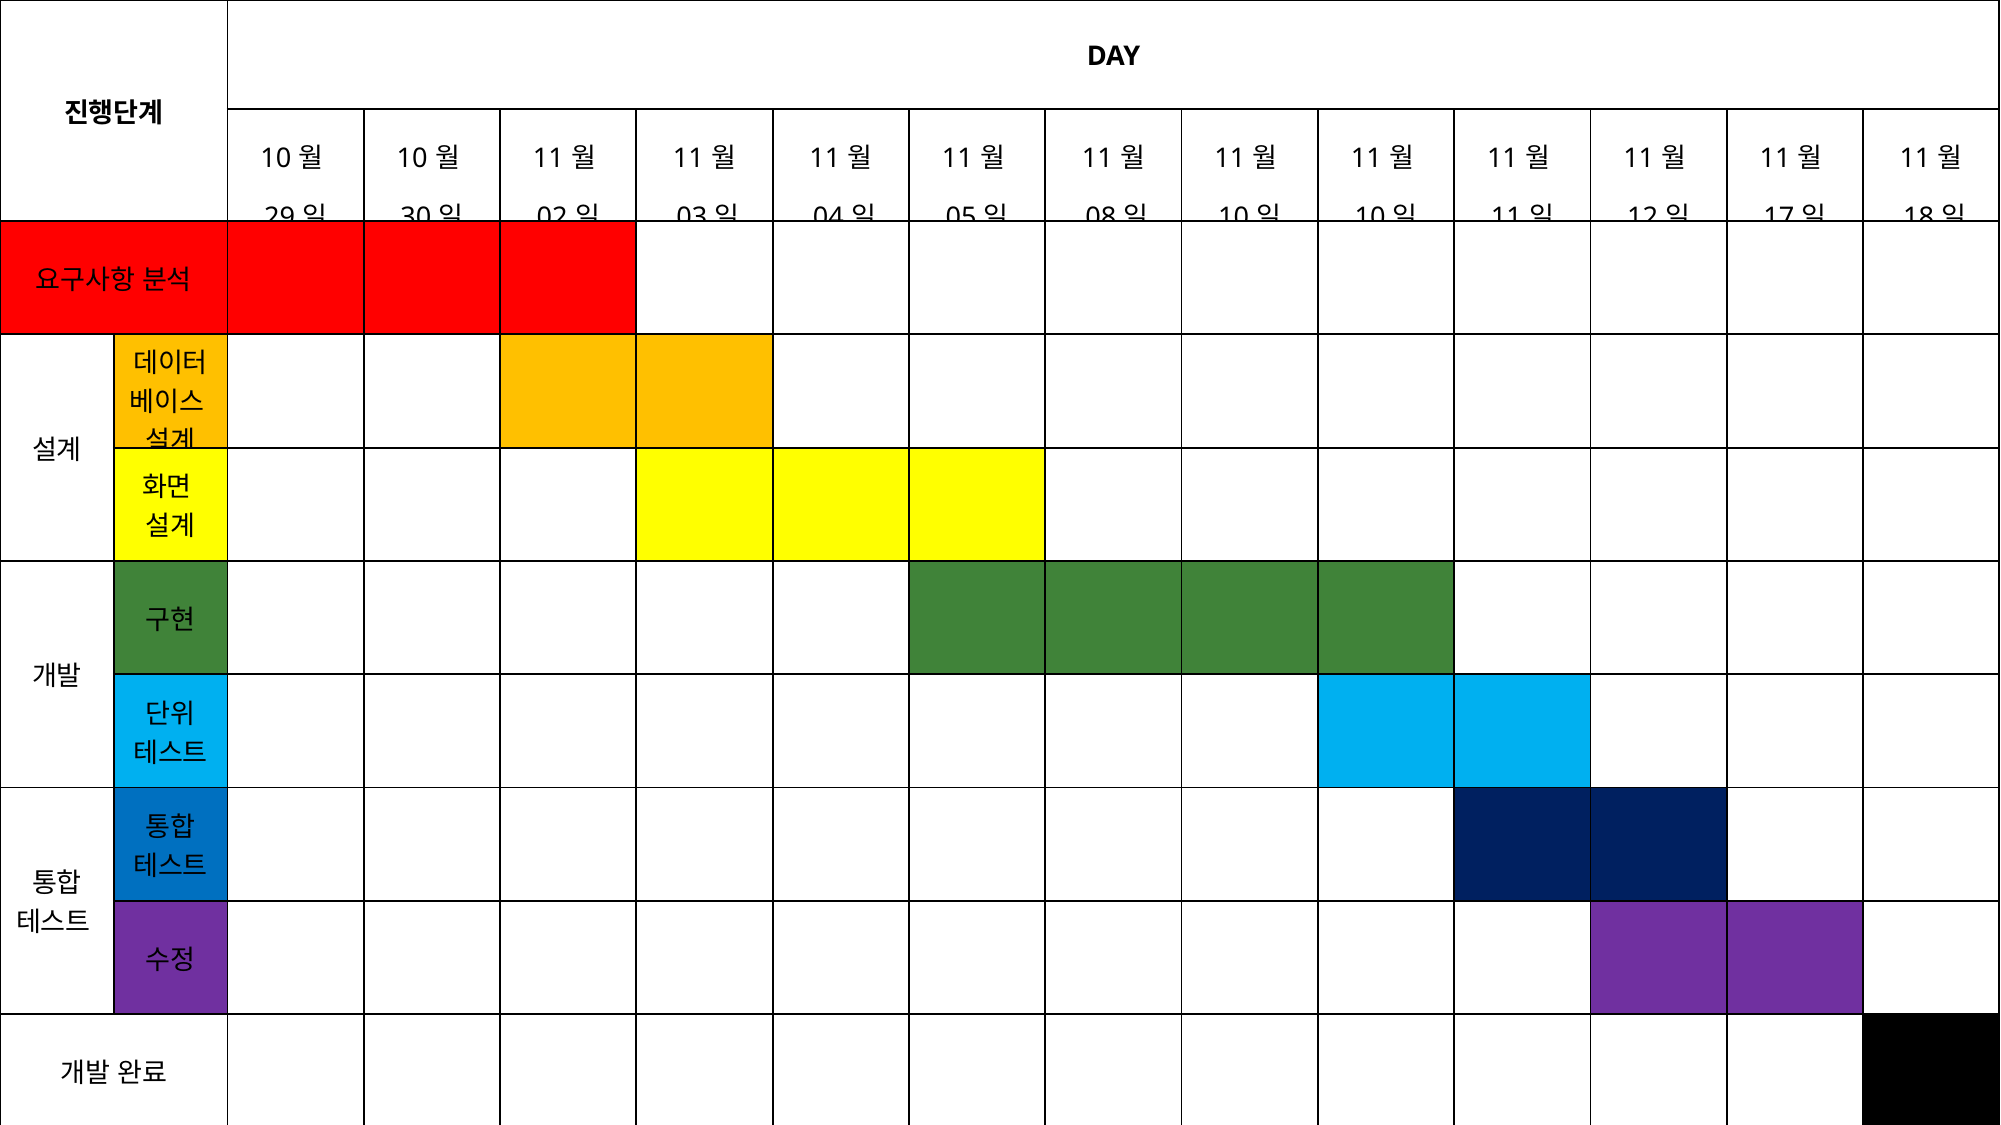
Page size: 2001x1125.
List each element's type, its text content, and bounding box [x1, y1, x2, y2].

table_cell [1591, 788, 1726, 900]
table_cell [1591, 1015, 1726, 1125]
table_cell [1182, 788, 1317, 900]
table_cell [501, 788, 635, 900]
table_cell [1182, 902, 1317, 1013]
table_cell [637, 788, 772, 900]
table_cell [1046, 449, 1181, 560]
table_cell [501, 335, 635, 447]
table_cell [501, 675, 635, 787]
table_cell [228, 902, 363, 1013]
table_cell [1046, 1015, 1181, 1125]
table_cell [774, 562, 908, 673]
table_cell [774, 449, 908, 560]
table_cell [501, 902, 635, 1013]
table_cell 설계 [1, 335, 113, 560]
table_cell 구현 [115, 562, 227, 673]
table_cell [1591, 222, 1726, 333]
table_cell [1182, 335, 1317, 447]
table_cell [637, 335, 772, 447]
table_cell [228, 222, 363, 333]
table_cell 개발 [1, 562, 113, 787]
table_cell [1046, 335, 1181, 447]
table_cell [365, 788, 499, 900]
table_cell [501, 222, 635, 333]
table_cell [1728, 335, 1862, 447]
table_cell [910, 902, 1044, 1013]
table_cell [1591, 675, 1726, 787]
table_cell [365, 1015, 499, 1125]
table_cell [501, 449, 635, 560]
table_cell 11월 03일 [637, 110, 772, 220]
table_cell [1728, 675, 1862, 787]
table_cell [365, 902, 499, 1013]
table_cell [1455, 335, 1590, 447]
table_cell 요구사항 분석 [1, 222, 227, 333]
table_cell [1182, 562, 1317, 673]
table_cell [1319, 562, 1453, 673]
table_cell [365, 222, 499, 333]
table_cell [910, 222, 1044, 333]
table_cell [1319, 902, 1453, 1013]
table_cell [228, 1015, 363, 1125]
table_cell [774, 1015, 908, 1125]
table_cell [1182, 222, 1317, 333]
table_cell [228, 788, 363, 900]
table_cell 통합 테스트 [1, 788, 113, 1013]
table_cell [365, 675, 499, 787]
table_cell [1319, 222, 1453, 333]
table_cell [228, 335, 363, 447]
table_header 진행단계 [1, 1, 227, 220]
table_cell 11월 12일 [1591, 110, 1726, 220]
table_cell [1728, 902, 1862, 1013]
table_cell [1728, 788, 1862, 900]
table_cell 단위 테스트 [115, 675, 227, 787]
table_cell [637, 449, 772, 560]
table_cell [1864, 562, 1998, 673]
table_cell 10월 29일 [228, 110, 363, 220]
table_cell [1046, 788, 1181, 900]
table_cell 10월 30일 [365, 110, 499, 220]
table_cell [637, 675, 772, 787]
table_cell [228, 449, 363, 560]
table_cell [1864, 222, 1998, 333]
table_cell [774, 222, 908, 333]
table_cell [774, 335, 908, 447]
table_cell [774, 902, 908, 1013]
table_cell 화면 설계 [115, 449, 227, 560]
table_cell [365, 449, 499, 560]
table_cell 통합 테스트 [115, 788, 227, 900]
table_cell 11월 02일 [501, 110, 635, 220]
table_cell 개발 완료 [1, 1015, 227, 1125]
table_cell [1864, 675, 1998, 787]
table_cell [1455, 675, 1590, 787]
table_cell [1182, 449, 1317, 560]
table_cell [637, 562, 772, 673]
table_cell [1455, 222, 1590, 333]
table_cell [910, 449, 1044, 560]
table_cell [1455, 902, 1590, 1013]
table_cell [1046, 902, 1181, 1013]
table_cell [637, 222, 772, 333]
table_cell 11월 05일 [910, 110, 1044, 220]
table_cell [365, 335, 499, 447]
table_cell [1046, 562, 1181, 673]
table_cell [1046, 222, 1181, 333]
table_cell [1182, 675, 1317, 787]
table_cell 11월 17일 [1728, 110, 1862, 220]
table_cell [910, 675, 1044, 787]
table_cell [1591, 902, 1726, 1013]
table_cell 11월 10일 [1319, 110, 1453, 220]
table_cell [1591, 449, 1726, 560]
table_cell [501, 1015, 635, 1125]
table_cell 11월 11일 [1455, 110, 1590, 220]
table_cell [1319, 1015, 1453, 1125]
table_cell [774, 788, 908, 900]
table_cell 데이터베이스 설계 [115, 335, 227, 447]
table_cell [1182, 1015, 1317, 1125]
table_cell [1319, 335, 1453, 447]
table_cell [1046, 675, 1181, 787]
table_cell [1864, 902, 1998, 1013]
table_cell [637, 1015, 772, 1125]
table_cell 11월 04일 [774, 110, 908, 220]
table_cell [1728, 222, 1862, 333]
table_cell [1591, 335, 1726, 447]
table_cell [1319, 788, 1453, 900]
table_cell [1728, 449, 1862, 560]
table_cell [1319, 449, 1453, 560]
table_cell [910, 1015, 1044, 1125]
table_cell [1455, 449, 1590, 560]
table_cell [1591, 562, 1726, 673]
table_cell [1864, 1015, 1998, 1125]
table_cell [365, 562, 499, 673]
table_cell [228, 675, 363, 787]
table_cell [228, 562, 363, 673]
table_cell [1455, 1015, 1590, 1125]
table_cell [1728, 1015, 1862, 1125]
table_cell [1319, 675, 1453, 787]
table_cell [1864, 335, 1998, 447]
table_cell [1455, 788, 1590, 900]
table_cell [910, 788, 1044, 900]
table_cell [1455, 562, 1590, 673]
table_cell 11월 08일 [1046, 110, 1181, 220]
table_cell [501, 562, 635, 673]
table_cell 11월 10일 [1182, 110, 1317, 220]
table_cell [1728, 562, 1862, 673]
table_cell 수정 [115, 902, 227, 1013]
table_cell [910, 562, 1044, 673]
table_cell [1864, 449, 1998, 560]
table_header DAY [228, 1, 1998, 108]
table_cell [774, 675, 908, 787]
table_cell [910, 335, 1044, 447]
table_cell [637, 902, 772, 1013]
table_cell [1864, 788, 1998, 900]
table_cell 11월 18일 [1864, 110, 1998, 220]
